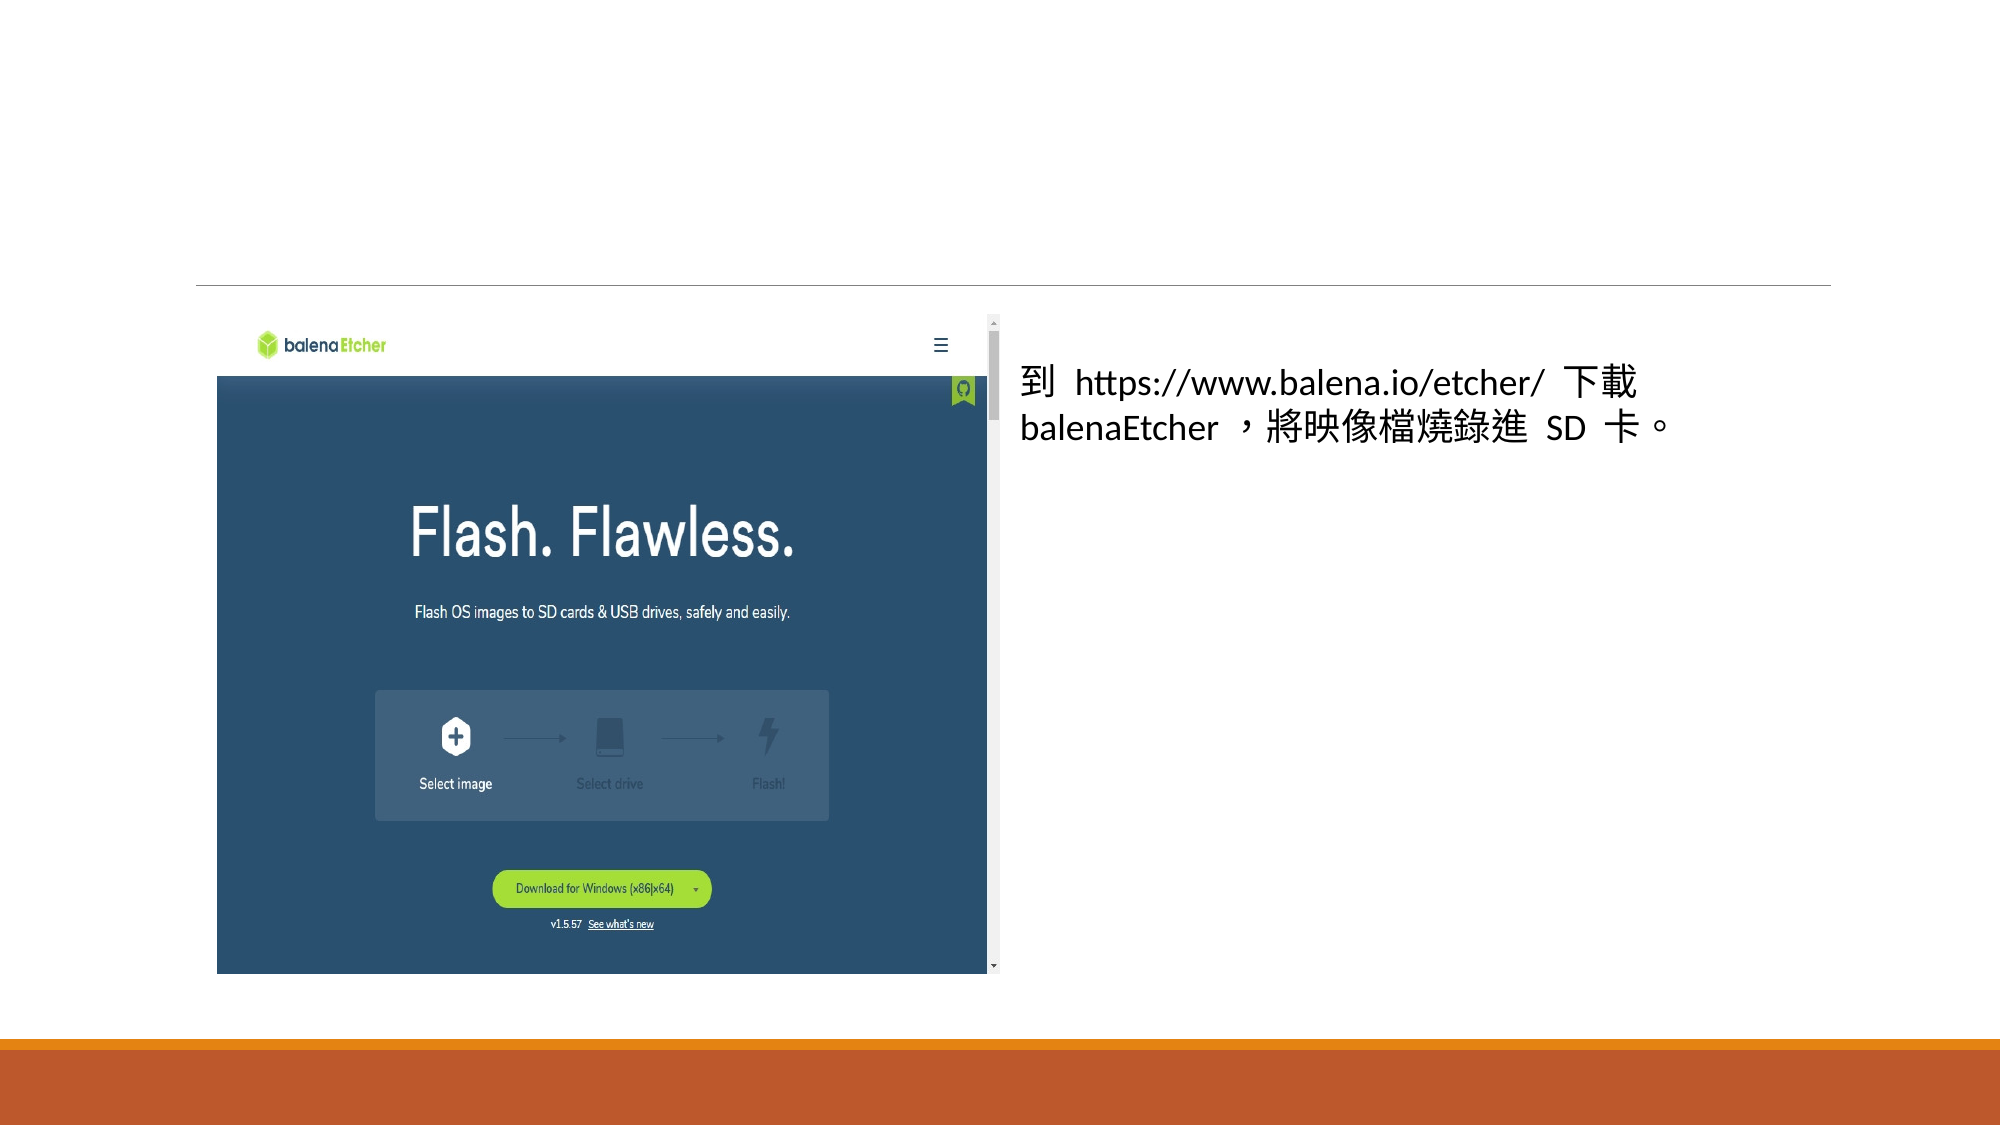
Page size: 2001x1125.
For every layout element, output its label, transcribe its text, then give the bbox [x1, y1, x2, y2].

text_box 到 https://www.balena.io/etcher/ 下載 balenaEtcher，將映像檔燒錄進 SD 卡。 [1008, 350, 1801, 455]
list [216, 313, 1001, 975]
